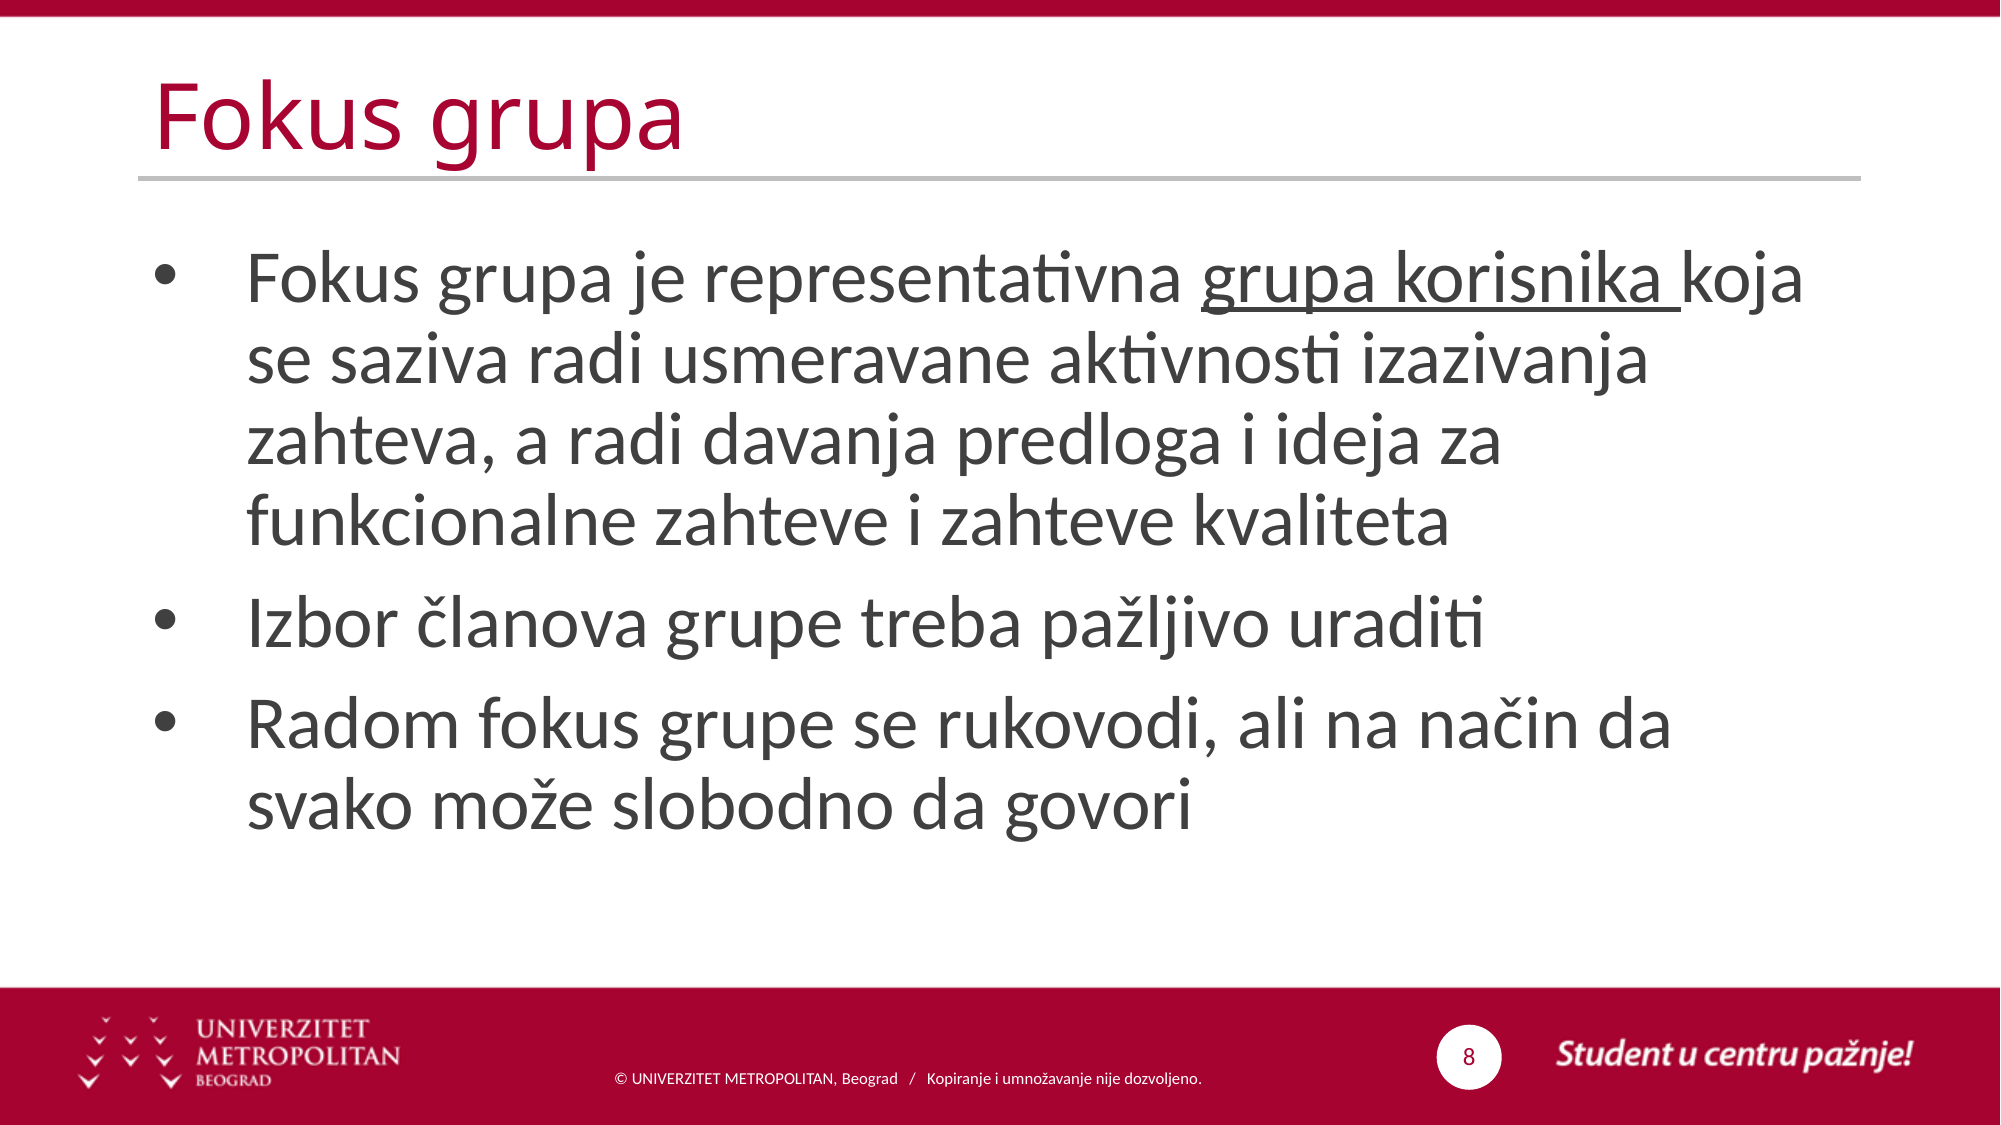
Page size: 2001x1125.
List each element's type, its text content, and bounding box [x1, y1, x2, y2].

picture [0, 0, 2000, 1125]
title Fokus grupa [137, 63, 1863, 202]
list Fokus grupa je representativna grupa korisnika koja se saziva radi usmeravane aktivnosti izazivanja zahteva, a radi davanja predloga i ideja za funkcionalne zahteve i zahteve kvaliteta Izbor članova grupe treba pažljivo uraditi Radom fokus grupe se rukovodi, ali na način da svako može slobodno da govori [137, 230, 1863, 944]
